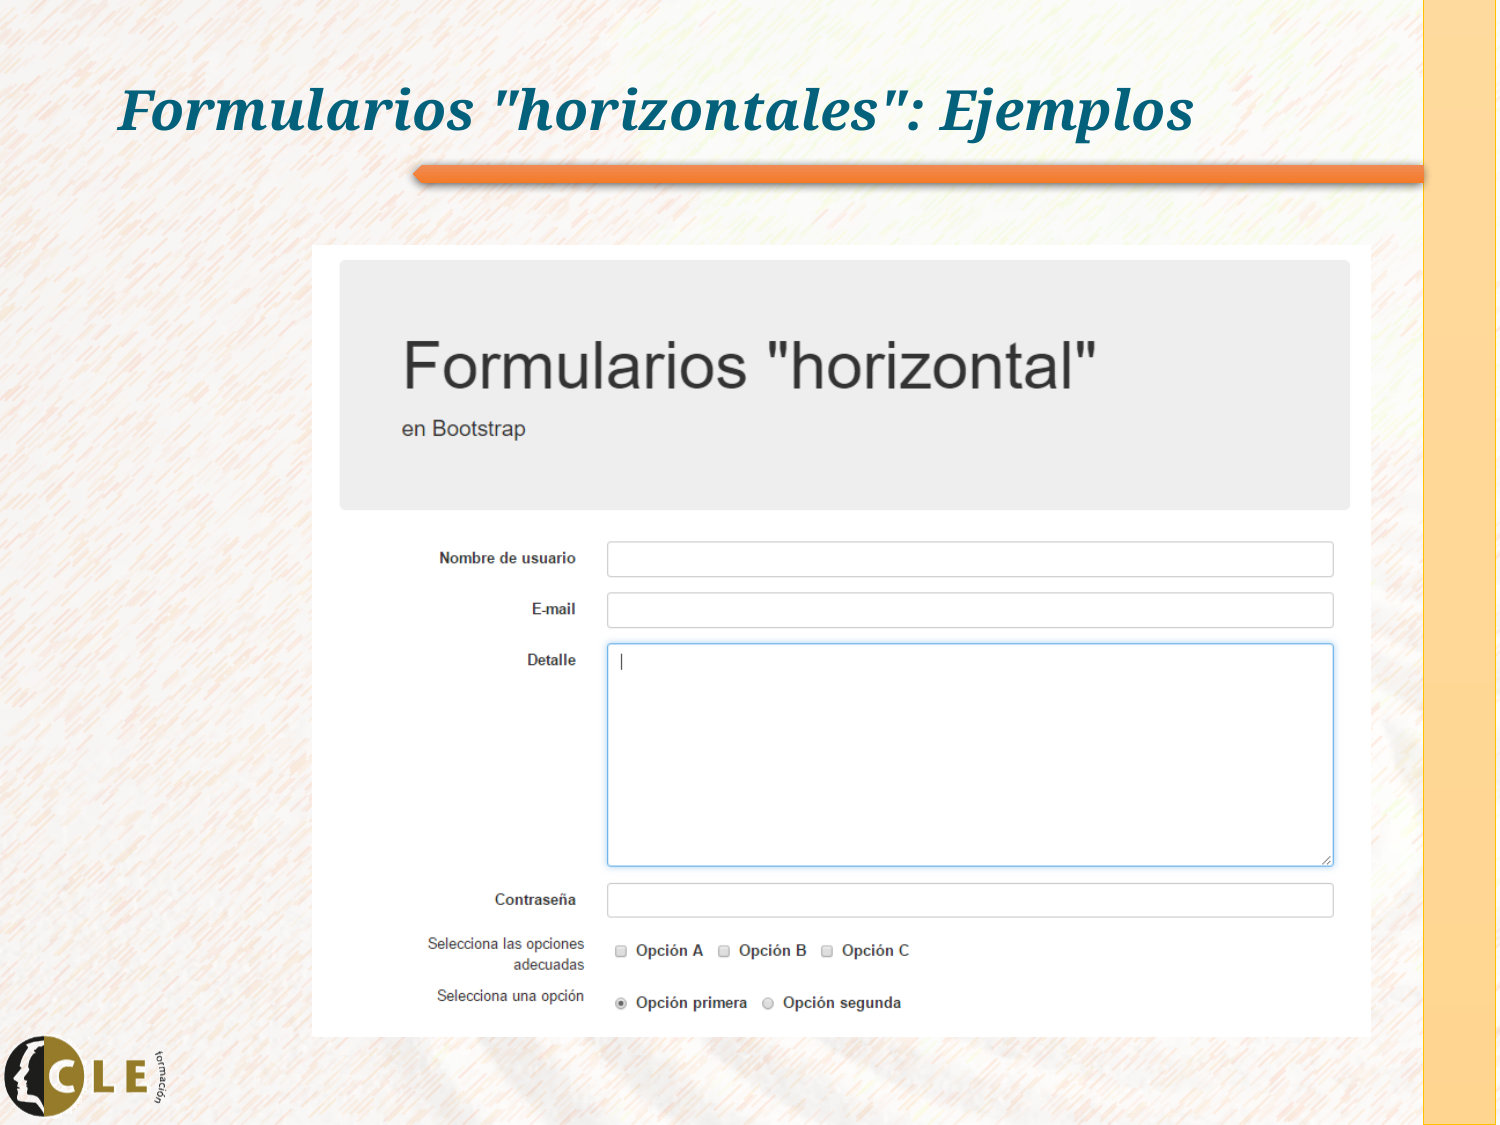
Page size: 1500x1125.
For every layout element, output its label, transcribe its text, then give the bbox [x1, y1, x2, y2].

picture [1496, 0, 1500, 1125]
picture [0, 0, 1423, 1125]
title Formularios "horizontales": Ejemplos [103, 59, 1397, 165]
